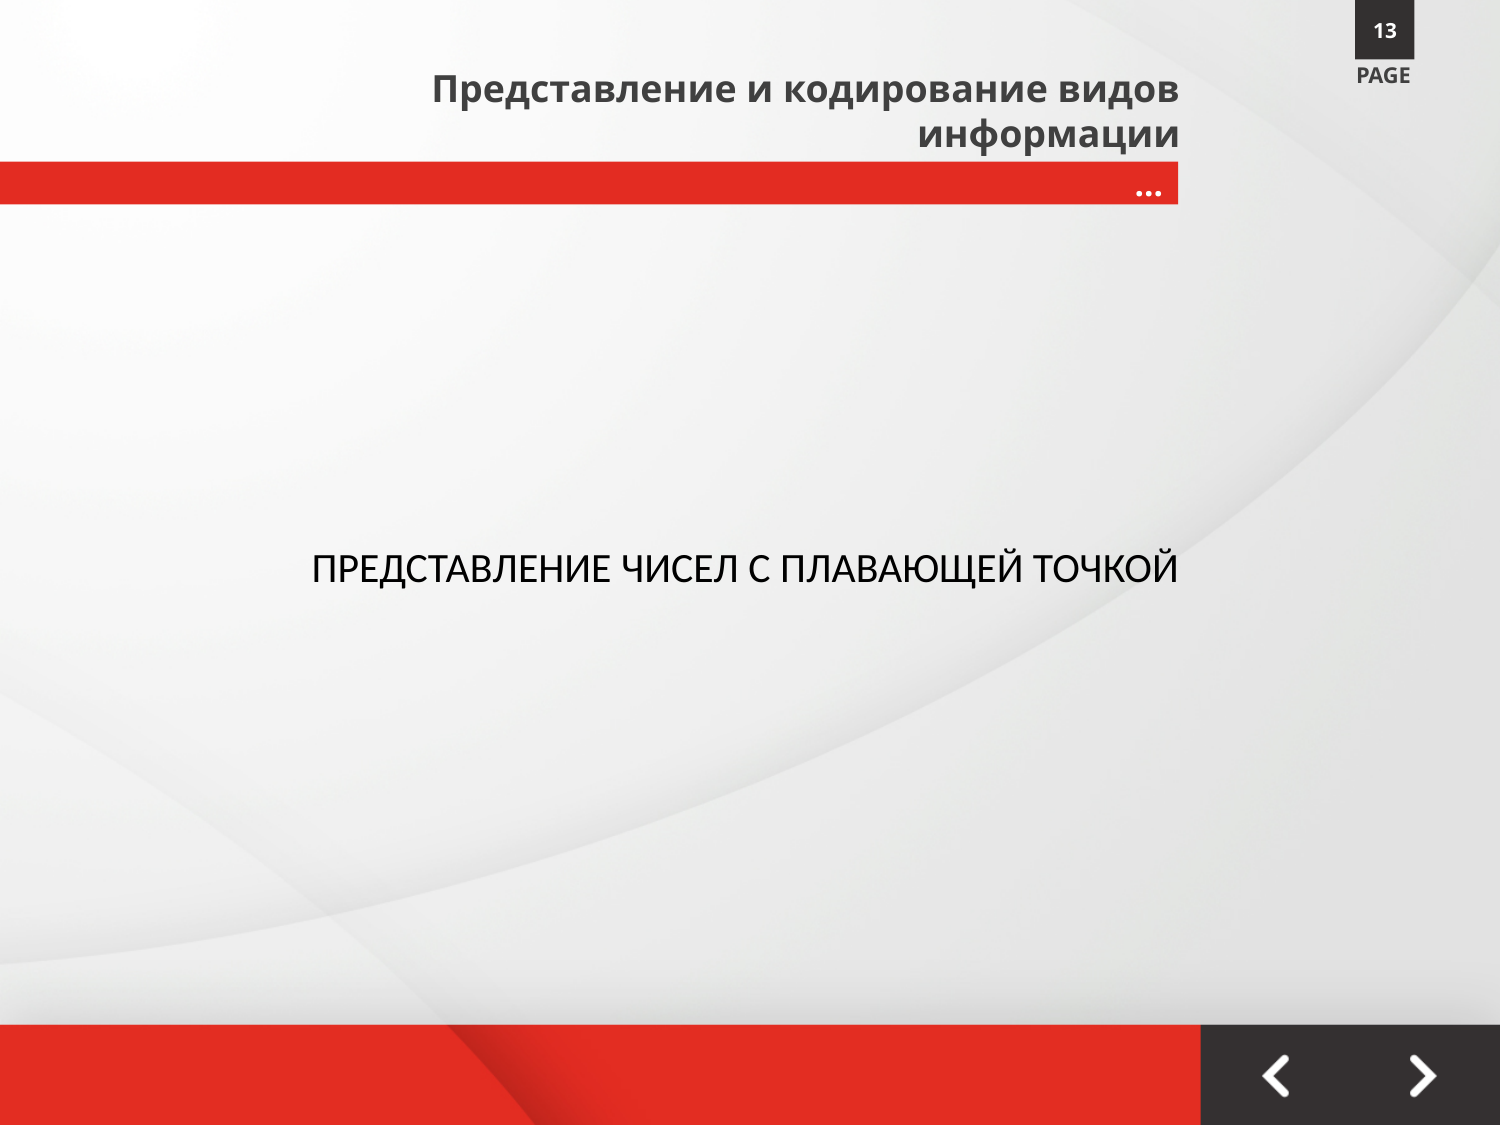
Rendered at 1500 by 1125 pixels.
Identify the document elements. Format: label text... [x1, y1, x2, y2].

picture [0, 0, 1500, 1125]
text_box PAGE [1341, 54, 1426, 96]
text_box Представление и кодирование видов информации [171, 57, 1196, 163]
subtitle … [0, 161, 1179, 205]
text_box 13 [1353, 0, 1417, 61]
text_box ПРЕДСТАВЛЕНИЕ ЧИСЕЛ С ПЛАВАЮЩЕЙ ТОЧКОЙ [3, 532, 1429, 698]
